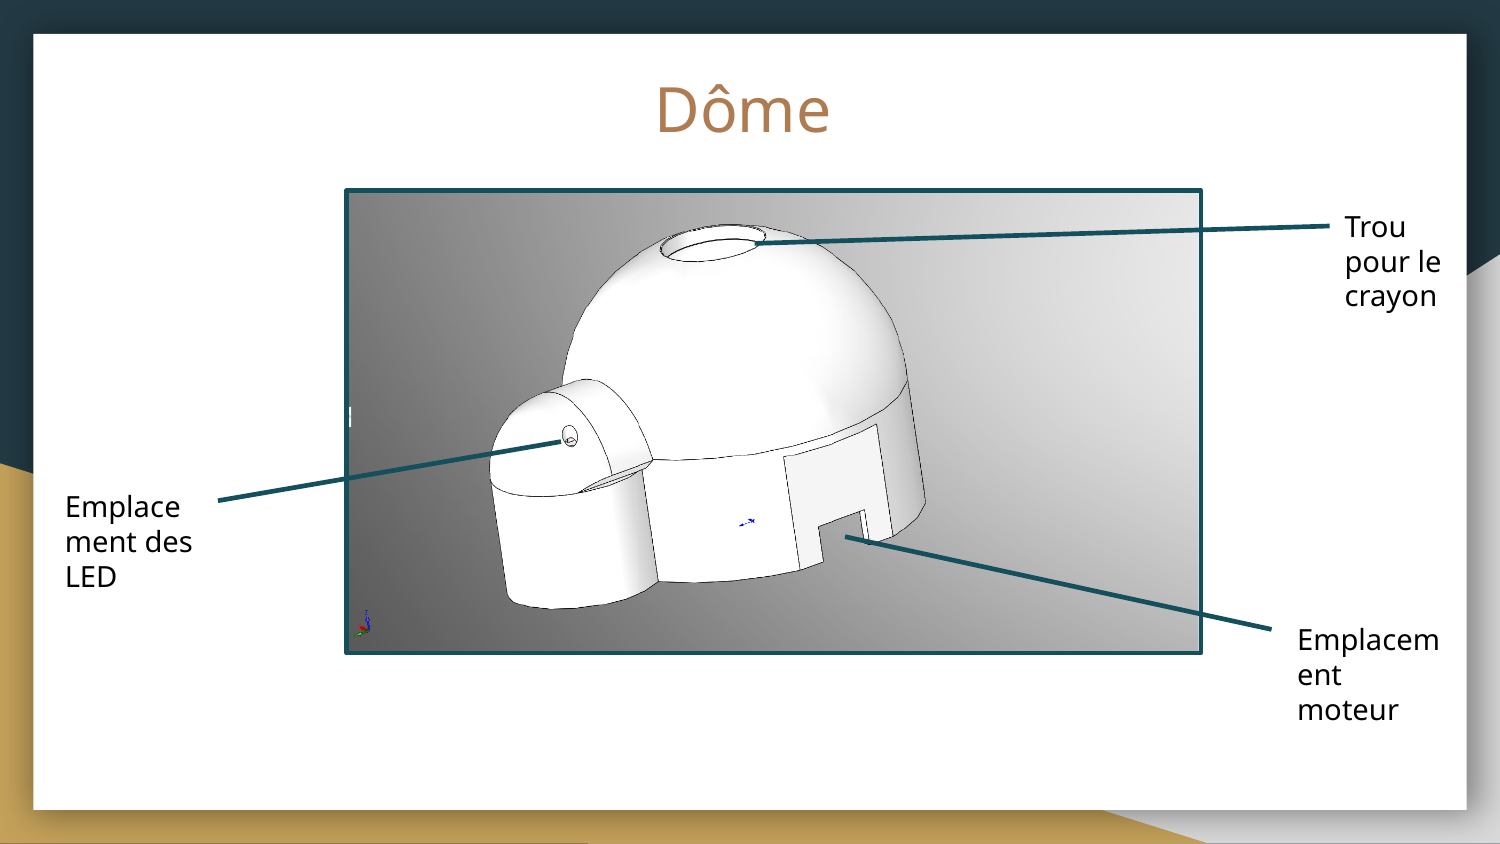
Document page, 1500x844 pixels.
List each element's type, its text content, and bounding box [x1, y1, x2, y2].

text_box Emplacement moteur [1282, 606, 1460, 742]
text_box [844, 536, 1272, 630]
text_box Trou pour le crayon [1329, 192, 1464, 328]
title Dôme [127, 55, 1359, 212]
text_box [754, 225, 1330, 244]
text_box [217, 441, 562, 501]
text_box Emplacement des LED [49, 472, 218, 608]
picture [348, 192, 1199, 651]
